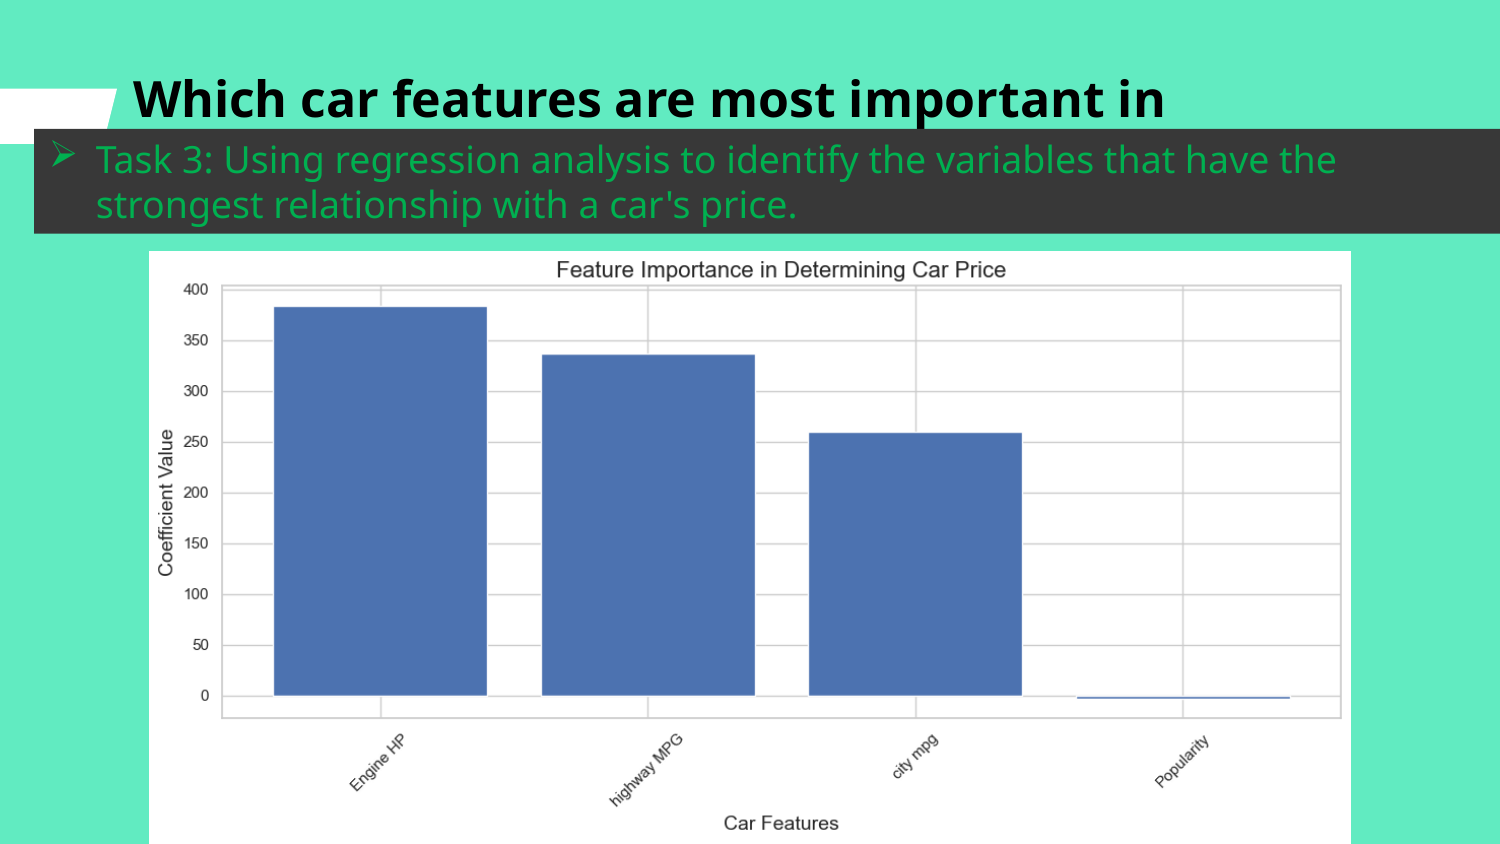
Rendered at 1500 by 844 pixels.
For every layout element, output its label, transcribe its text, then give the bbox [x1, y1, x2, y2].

text_box Task 3: Using regression analysis to identify the variables that have the strongest relationship with a car's price. [34, 128, 1500, 234]
title Which car features are most important in determining a car's price? [118, 52, 1450, 128]
picture [149, 251, 1351, 844]
